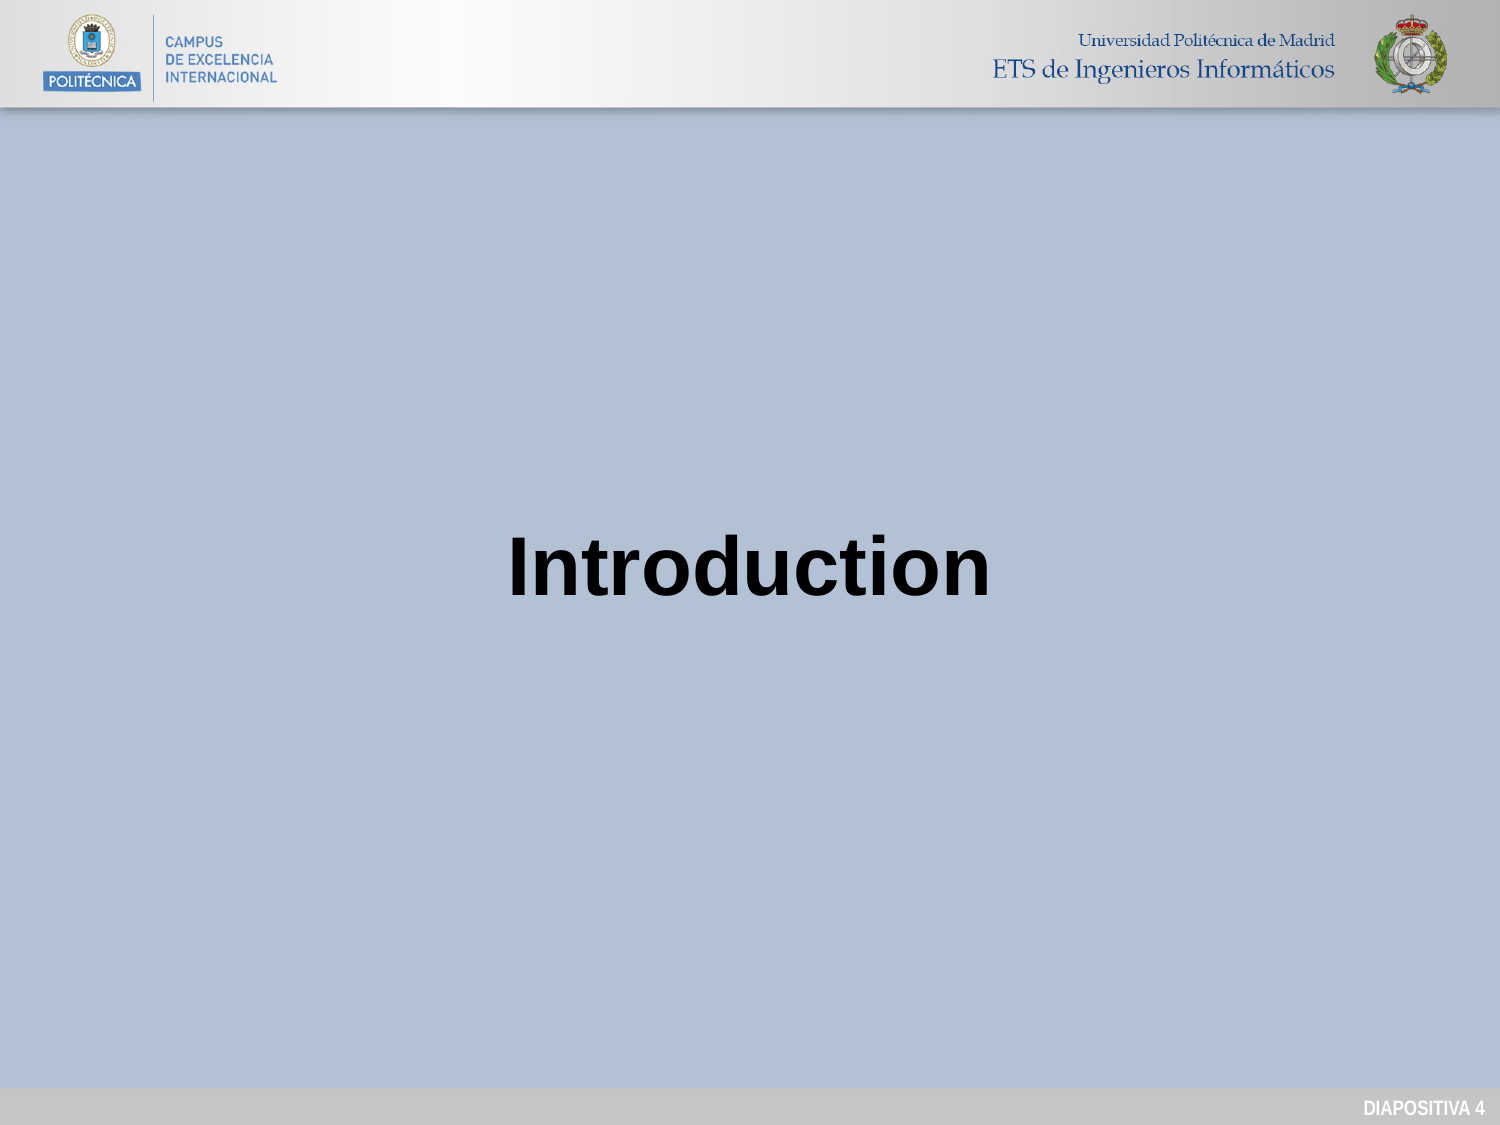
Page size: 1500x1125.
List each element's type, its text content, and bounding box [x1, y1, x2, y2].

text_box Introduction [492, 504, 1008, 620]
slide_number DIAPOSITIVA 3 [1187, 1087, 1500, 1125]
picture [0, 0, 1500, 1125]
